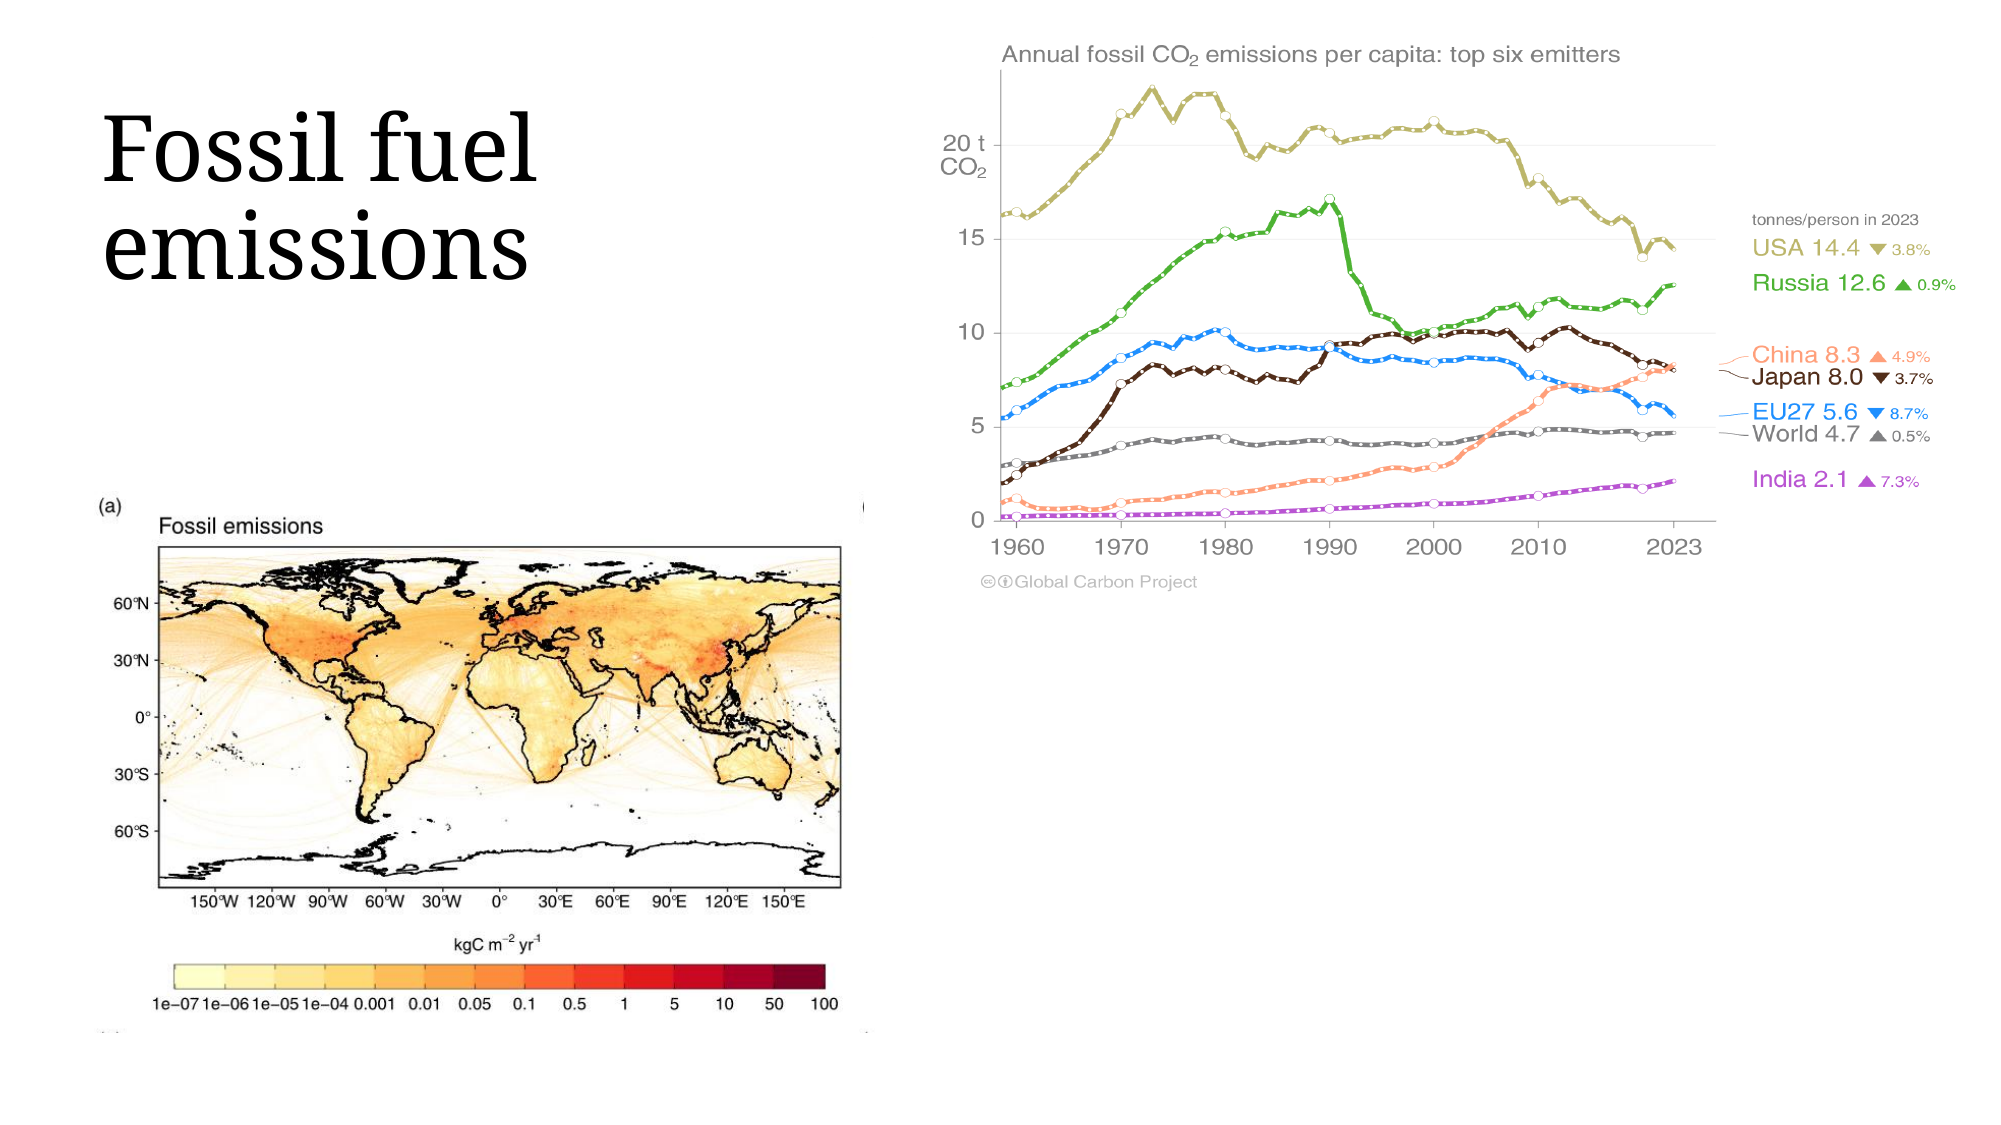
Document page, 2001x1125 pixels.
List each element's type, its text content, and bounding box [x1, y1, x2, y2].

picture [86, 24, 1990, 1033]
title Fossil fuel emissions [86, 92, 864, 310]
